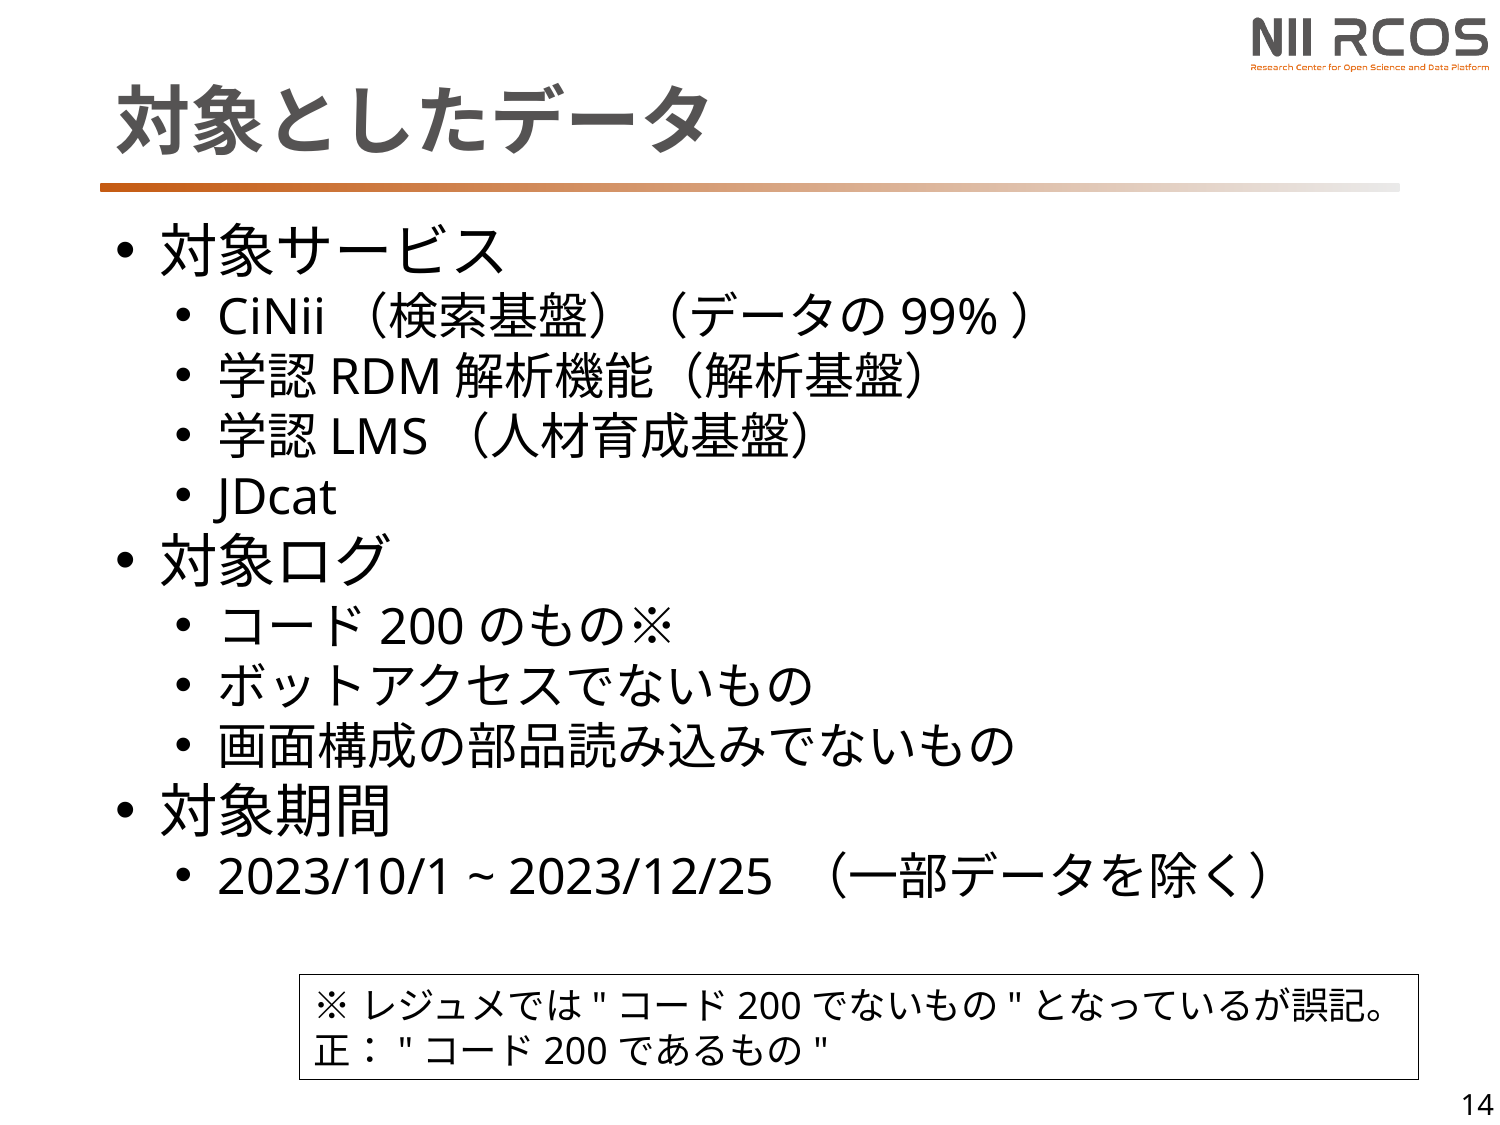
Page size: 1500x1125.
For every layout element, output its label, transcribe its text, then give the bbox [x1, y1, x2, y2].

title 対象としたデータ [100, 59, 1400, 178]
text_box ※レジュメでは"コード200でないもの"となっているが誤記。 正："コード200であるもの" [299, 974, 1419, 1080]
list 対象サービス CiNii（検索基盤）（データの99%） 学認RDM解析機能（解析基盤） 学認LMS（人材育成基盤） JDcat 対象ログ コード200のもの※ ボットアクセスでないもの 画面構成の部品読み込みでないもの 対象期間 2023/10/1 ~ 2023/12/25 （一部データを除く） [100, 206, 1400, 961]
slide_number 14 [1411, 1080, 1500, 1125]
picture [1251, 17, 1489, 72]
